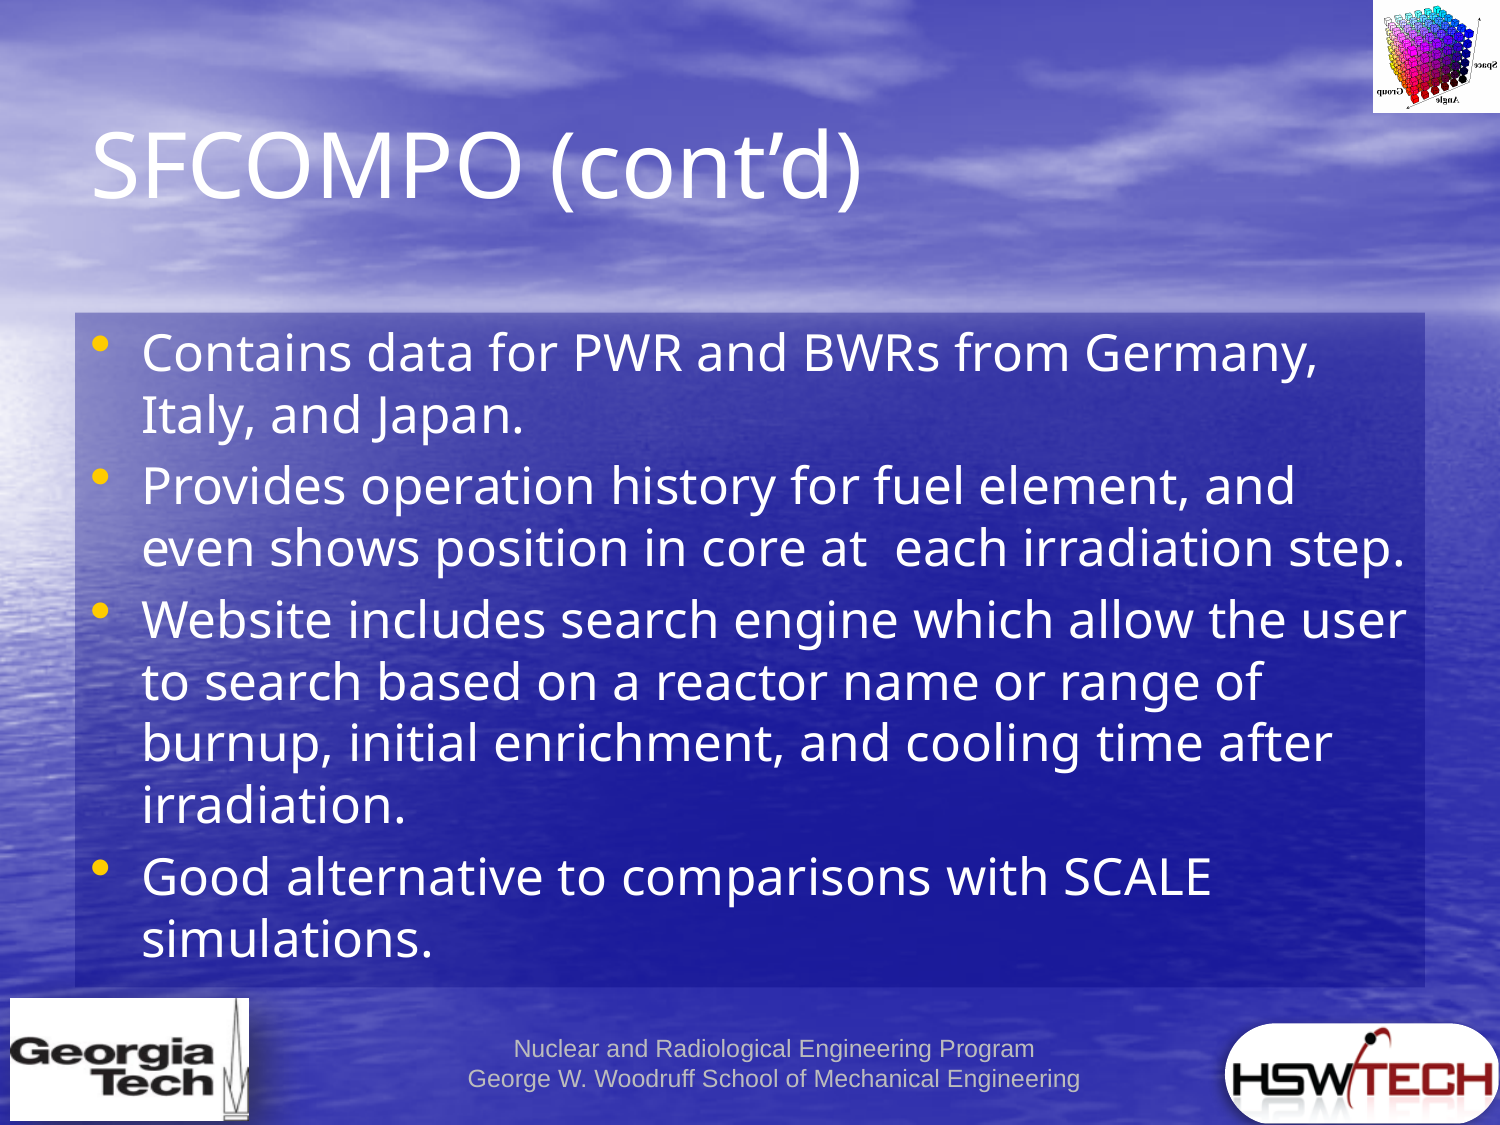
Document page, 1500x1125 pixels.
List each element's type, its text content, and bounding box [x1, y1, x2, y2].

title SFCOMPO (cont’d) [74, 47, 1426, 276]
picture [1224, 1023, 1500, 1125]
list Contains data for PWR and BWRs from Germany, Italy, and Japan. Provides operation history for fuel element, and even shows position in core at each irradiation step. Website includes search engine which allow the user to search based on a reactor name or range of burnup, initial enrichment, and cooling time after irradiation. Good alternative to comparisons with SCALE simulations. [74, 312, 1426, 988]
picture [10, 998, 249, 1121]
